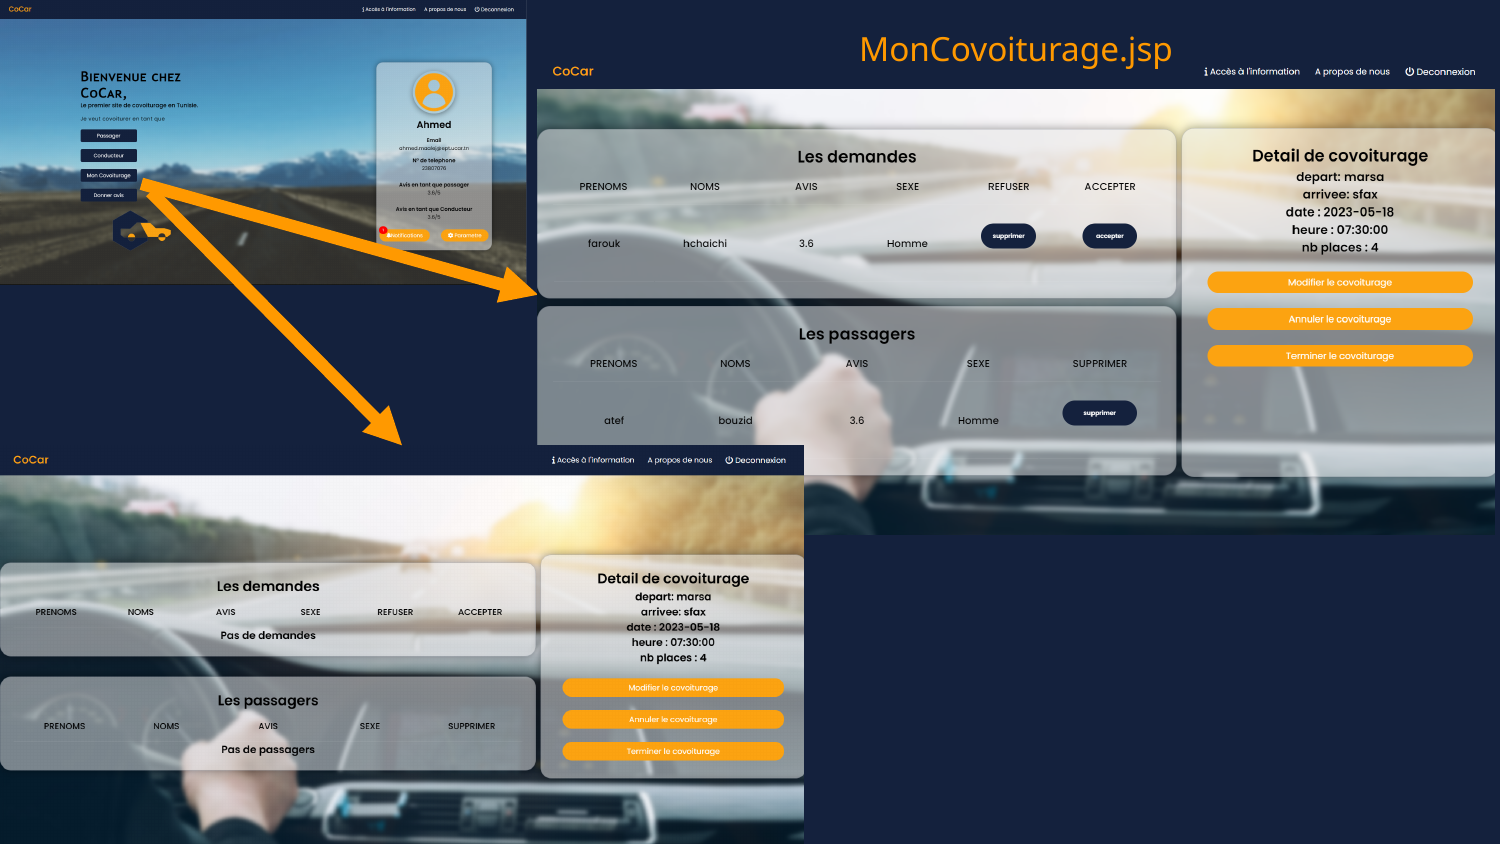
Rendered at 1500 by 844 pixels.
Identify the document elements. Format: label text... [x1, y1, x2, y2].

text_box MonCovoiturage.jsp [636, 12, 1397, 52]
picture [0, 54, 1495, 844]
picture [0, 0, 527, 285]
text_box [141, 183, 532, 295]
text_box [150, 191, 403, 446]
